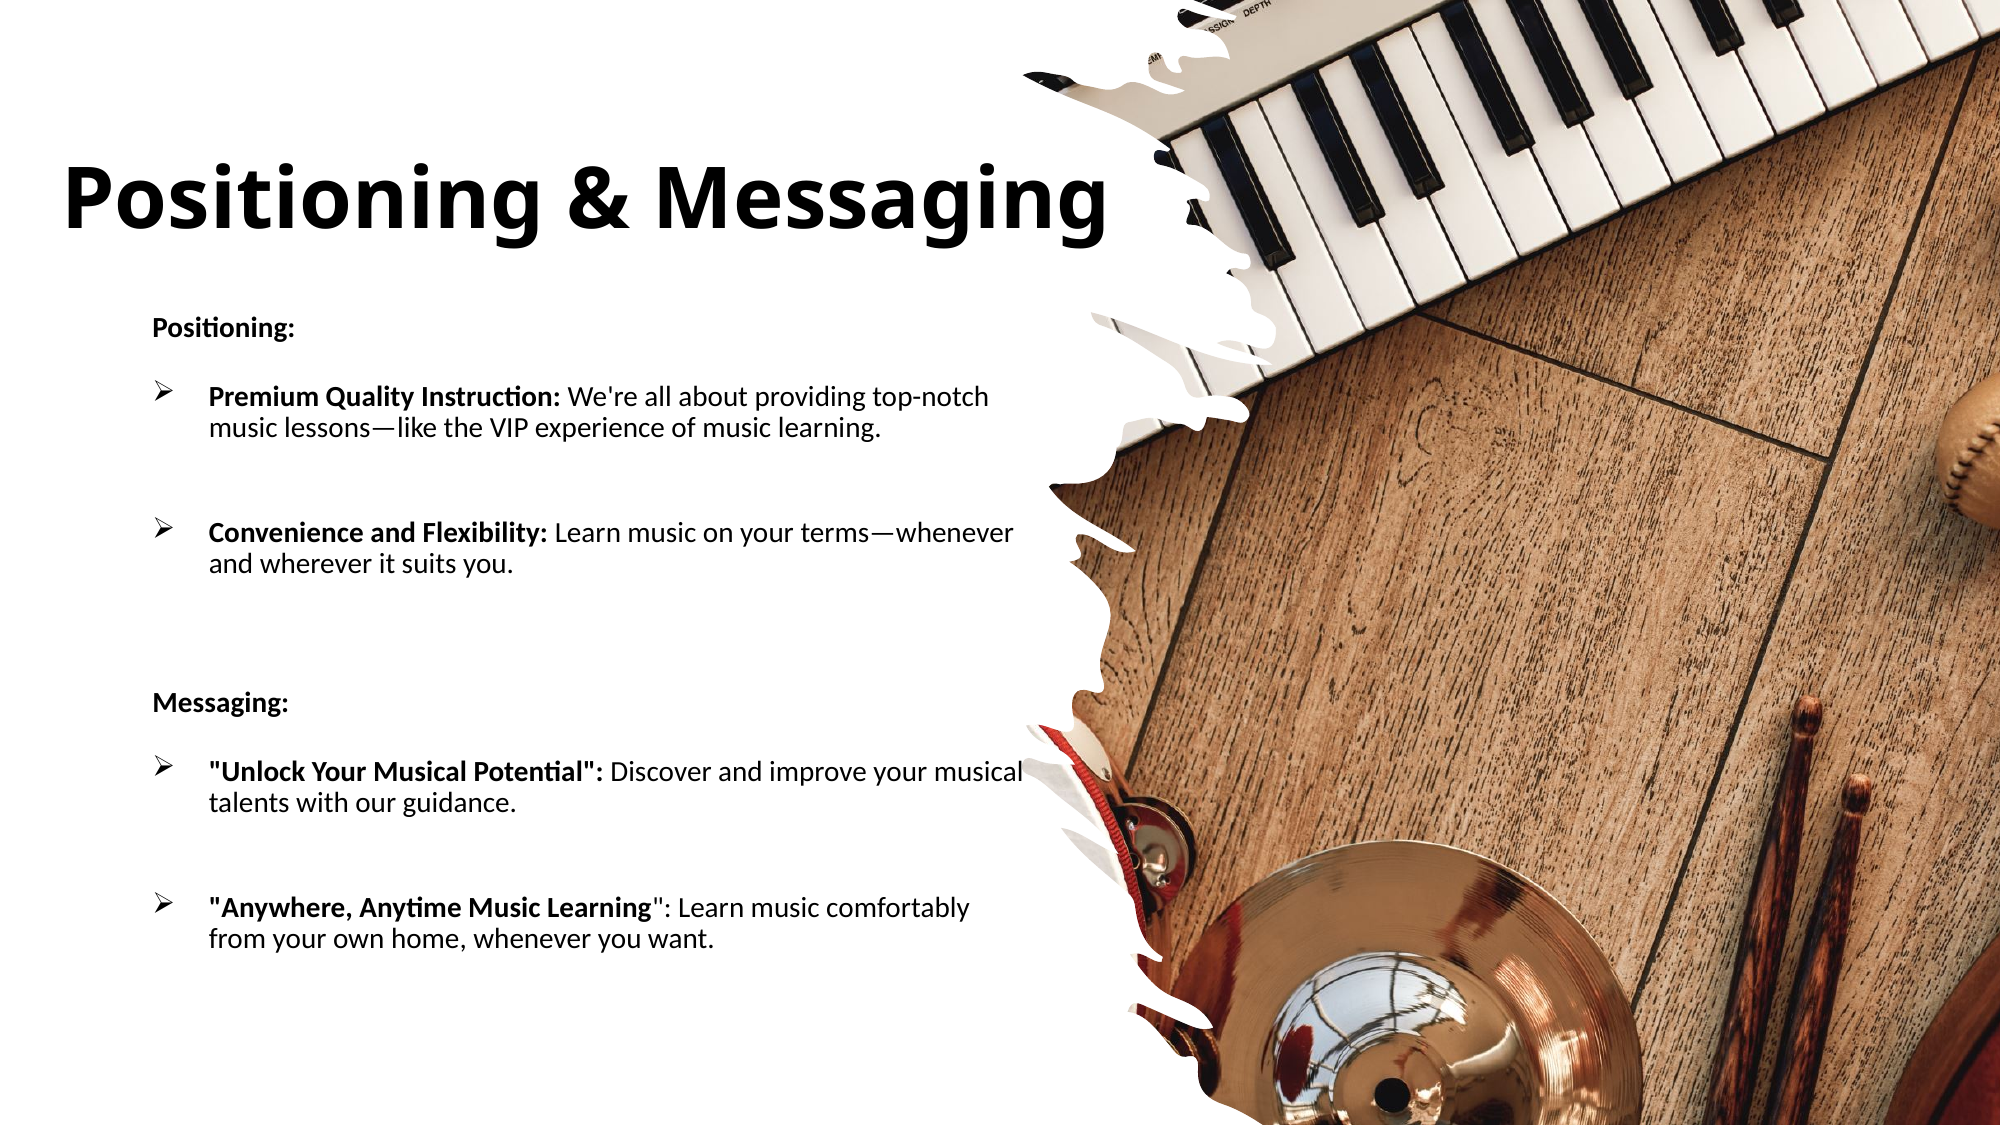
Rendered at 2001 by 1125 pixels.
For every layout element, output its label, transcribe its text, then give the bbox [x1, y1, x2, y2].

picture [1021, 0, 2000, 1125]
title Positioning & Messaging [46, 46, 1021, 357]
text_box [0, 0, 1021, 1125]
list Positioning: Premium Quality Instruction: We're all about providing top-notch music lessons—like the VIP experience of music learning. Convenience and Flexibility: Learn music on your terms—whenever and wherever it suits you. Messaging: "Unlock Your Musical Potential": Discover and improve your musical talents with our guidance. "Anywhere, Anytime Music Learning": Learn music comfortably from your own home, whenever you want. [137, 304, 1021, 1014]
